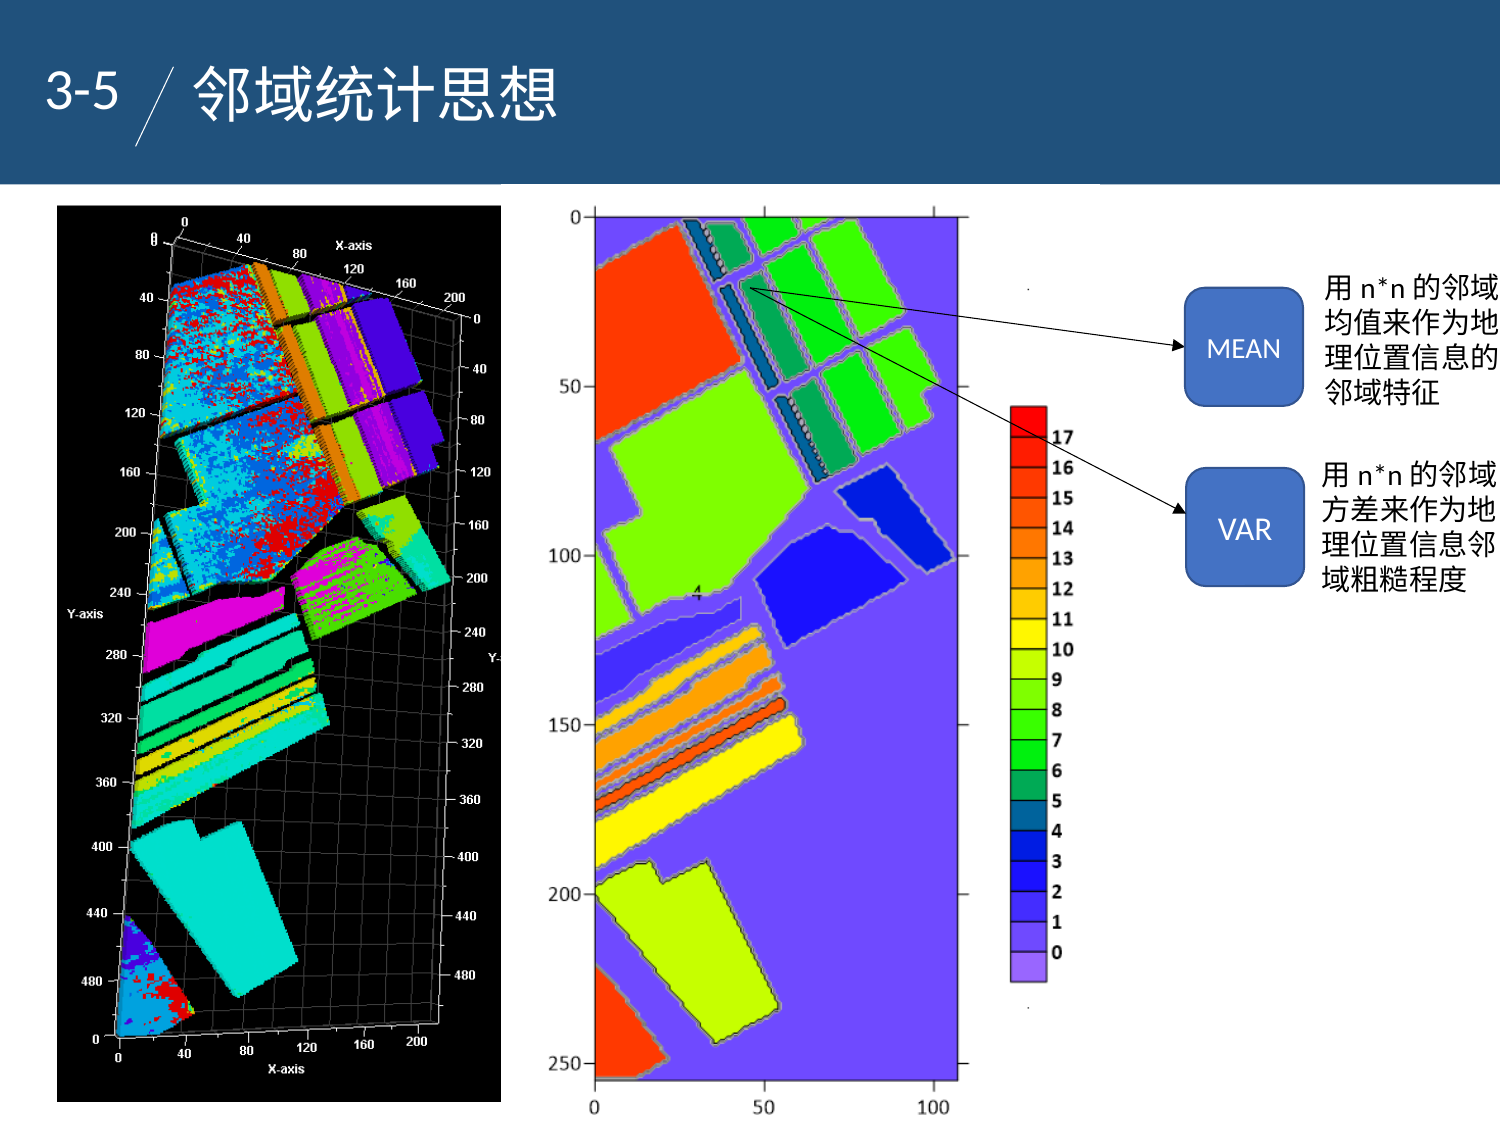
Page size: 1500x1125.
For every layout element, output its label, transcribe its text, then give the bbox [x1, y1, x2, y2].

picture [57, 184, 1100, 1125]
text_box VAR [1185, 466, 1306, 588]
text_box MEAN [1187, 286, 1305, 407]
text_box 用n*n的邻域方差来作为地理位置信息邻域粗糙程度 [1306, 448, 1500, 604]
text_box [749, 287, 1187, 514]
text_box 用n*n的邻域均值来作为地理位置信息的邻域特征 [1309, 262, 1500, 417]
list 邻域统计思想 [176, 57, 742, 139]
text_box 3-5 [29, 43, 160, 129]
